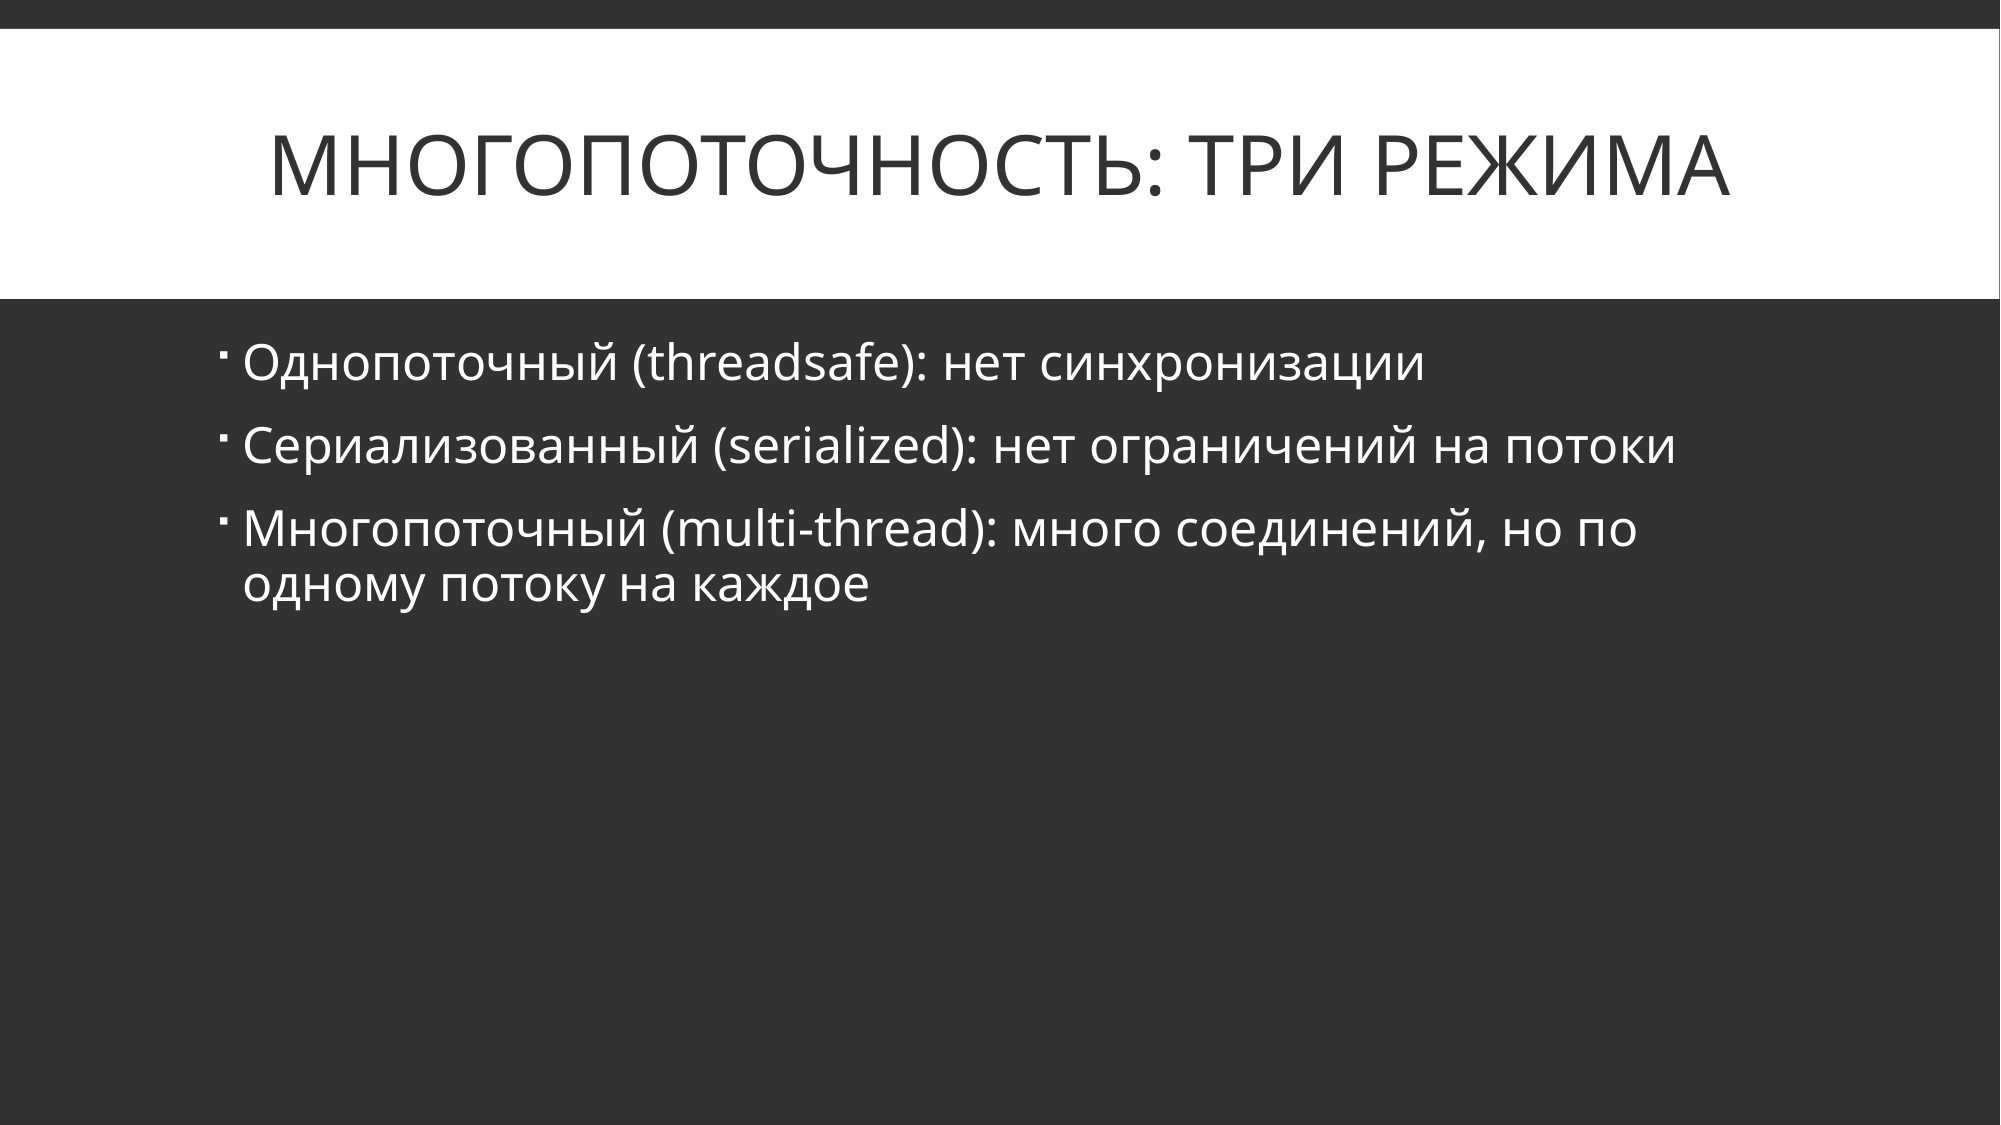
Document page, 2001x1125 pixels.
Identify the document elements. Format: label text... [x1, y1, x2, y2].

title МНОГОПОТОЧНОСТЬ: ТРИ РЕЖИМА [197, 46, 1803, 295]
list Однопоточный (threadsafe): нет синхронизации Сериализованный (serialized): нет ограничений на потоки Многопоточный (multi-thread): много соединений, но по одному потоку на каждое [197, 329, 1803, 1020]
